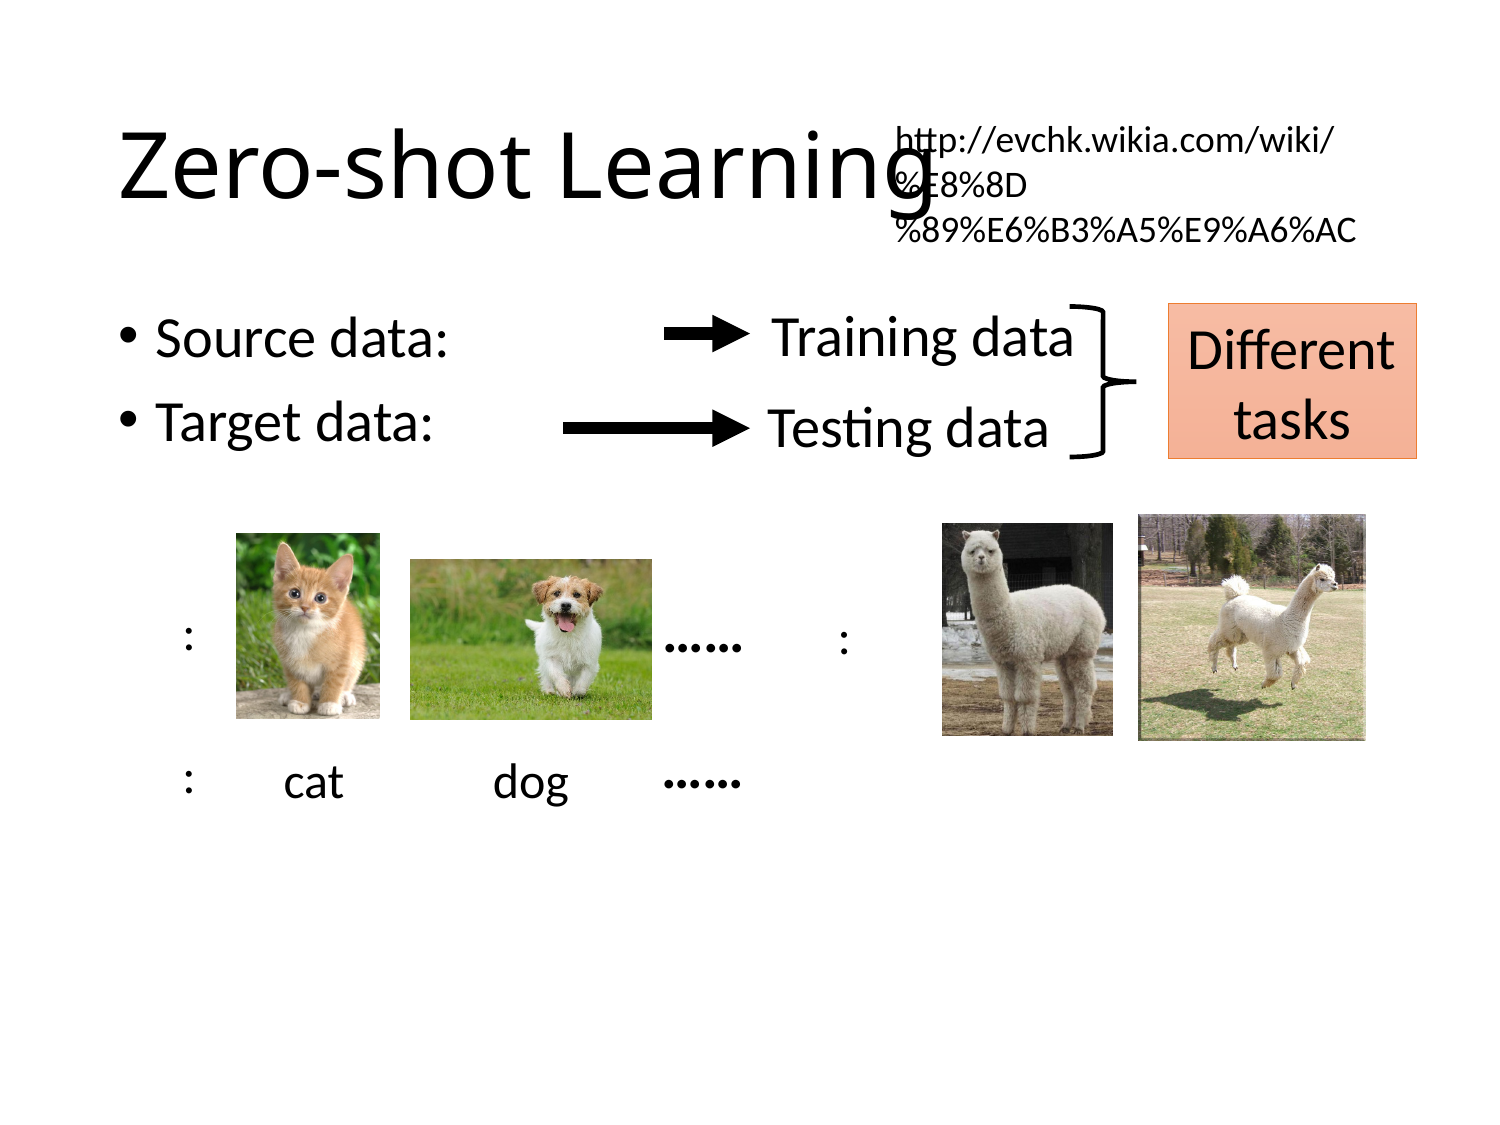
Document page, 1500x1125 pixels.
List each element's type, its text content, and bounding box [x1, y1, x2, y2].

picture [236, 533, 380, 719]
picture [410, 559, 652, 720]
text_box Different tasks [1168, 303, 1417, 459]
title Zero-shot Learning [103, 59, 1397, 278]
text_box http://evchk.wikia.com/wiki/%E8%8D%89%E6%B3%A5%E9%A6%AC [879, 108, 1471, 258]
text_box Testing data [735, 381, 1084, 467]
text_box Training data [749, 290, 1098, 376]
text_box …… [646, 723, 797, 808]
text_box [1069, 308, 1137, 457]
text_box cat [248, 741, 380, 816]
picture [941, 523, 1113, 736]
picture [1138, 514, 1366, 742]
text_box …… [651, 587, 798, 672]
text_box dog [465, 741, 597, 816]
